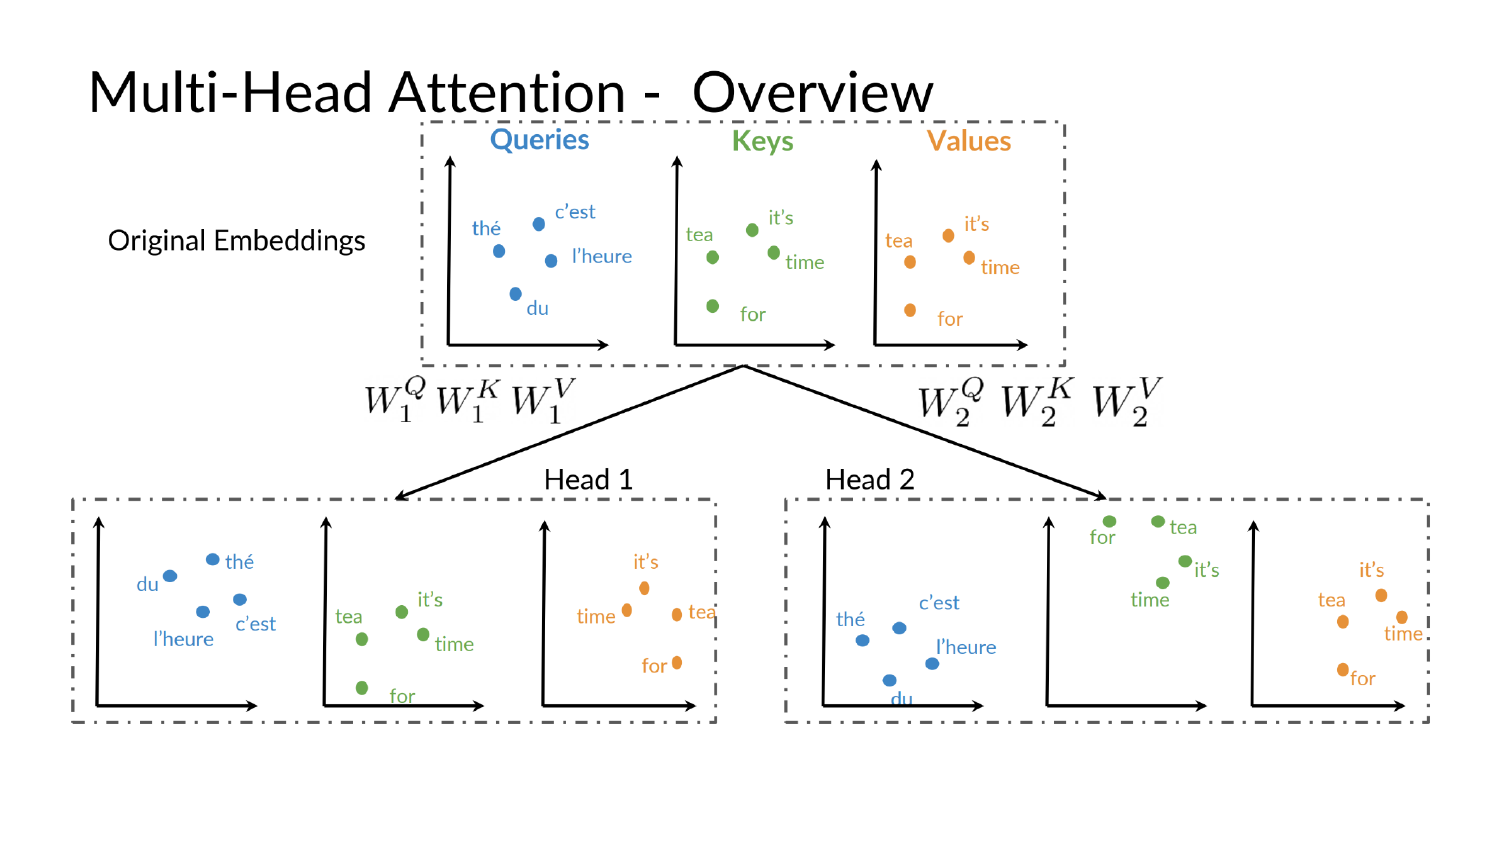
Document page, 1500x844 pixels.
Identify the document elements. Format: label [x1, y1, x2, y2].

picture [24, 24, 1476, 773]
